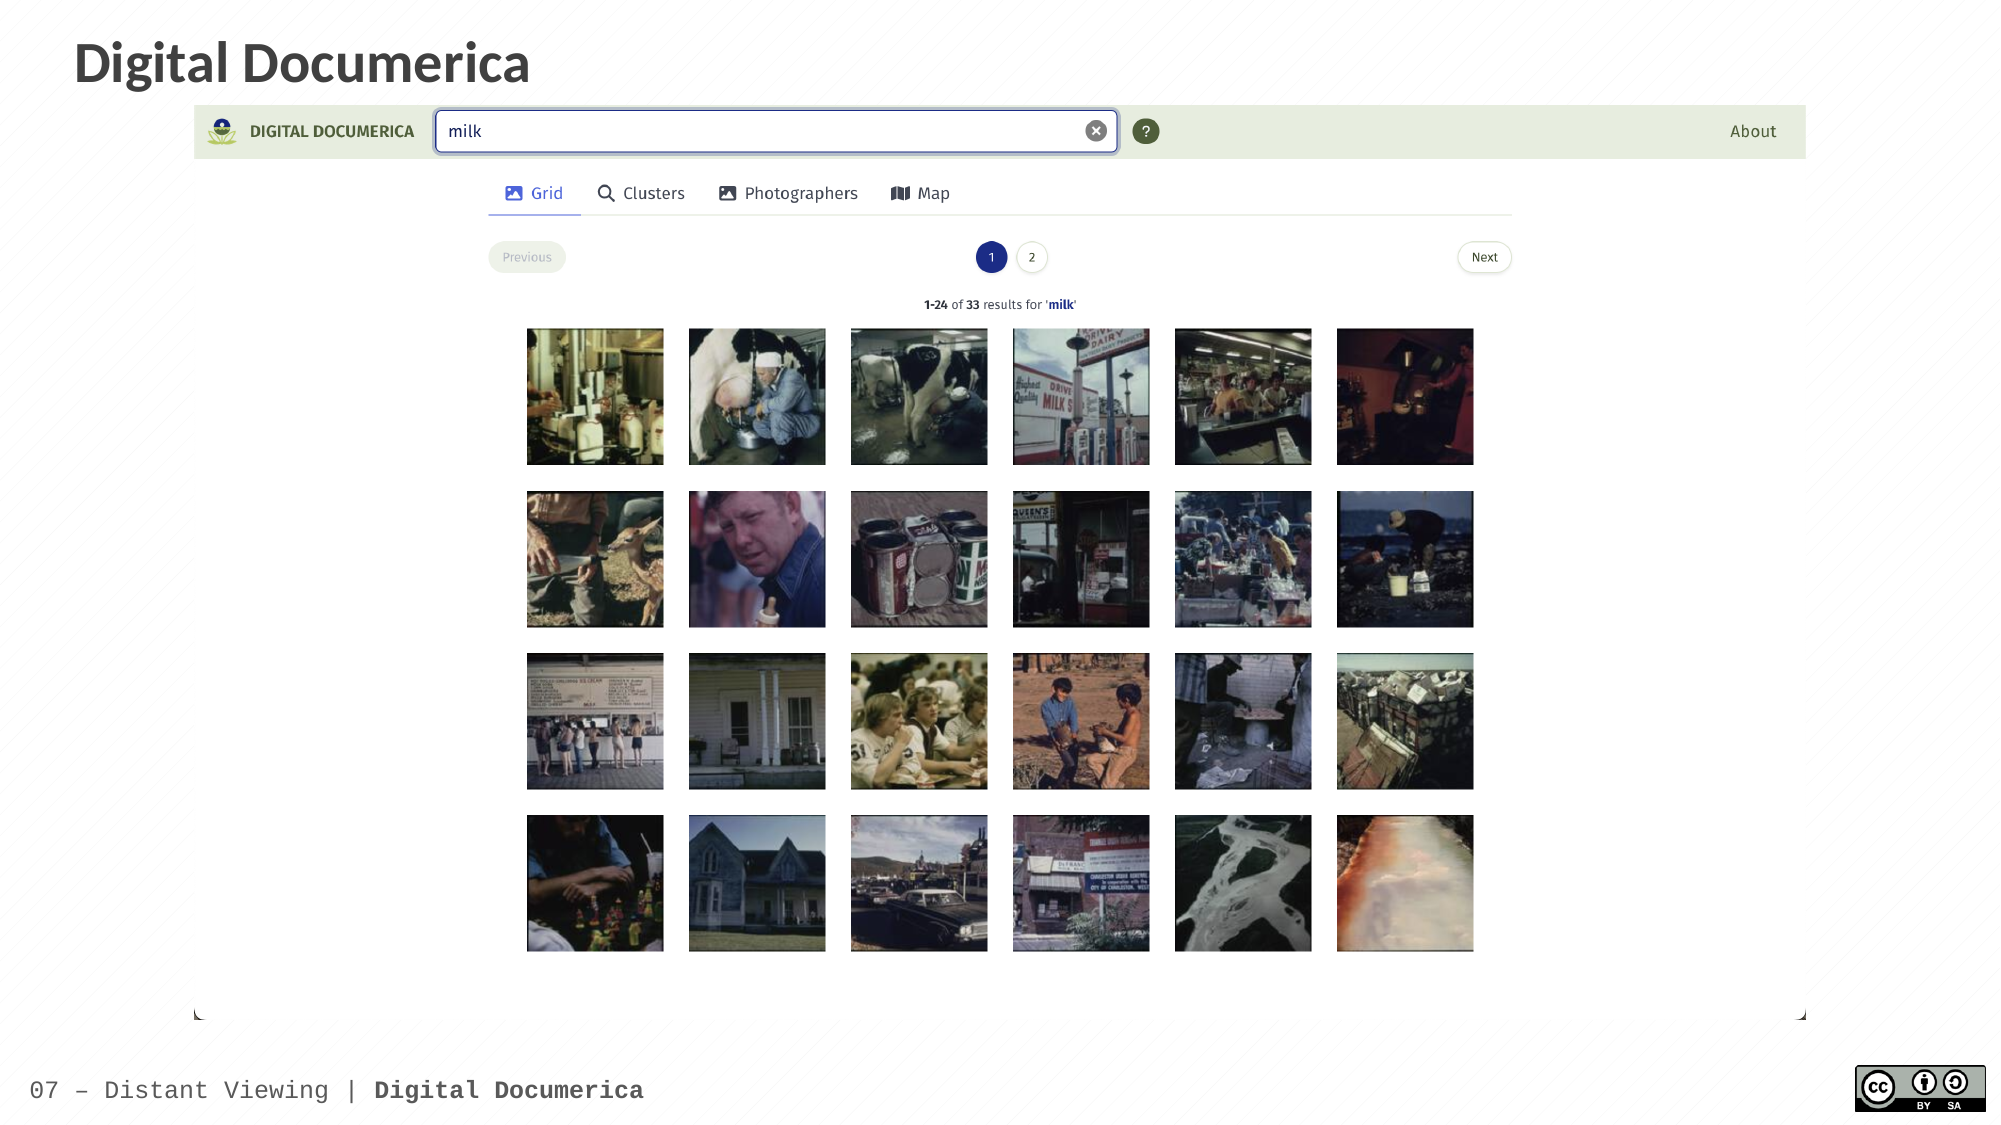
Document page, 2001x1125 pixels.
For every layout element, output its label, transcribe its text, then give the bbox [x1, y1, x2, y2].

text_box 07 – Distant Viewing | Digital Documerica [14, 1066, 780, 1111]
picture [1855, 1065, 1986, 1112]
picture [194, 105, 1806, 1020]
text_box Digital Documerica [59, 16, 1442, 102]
